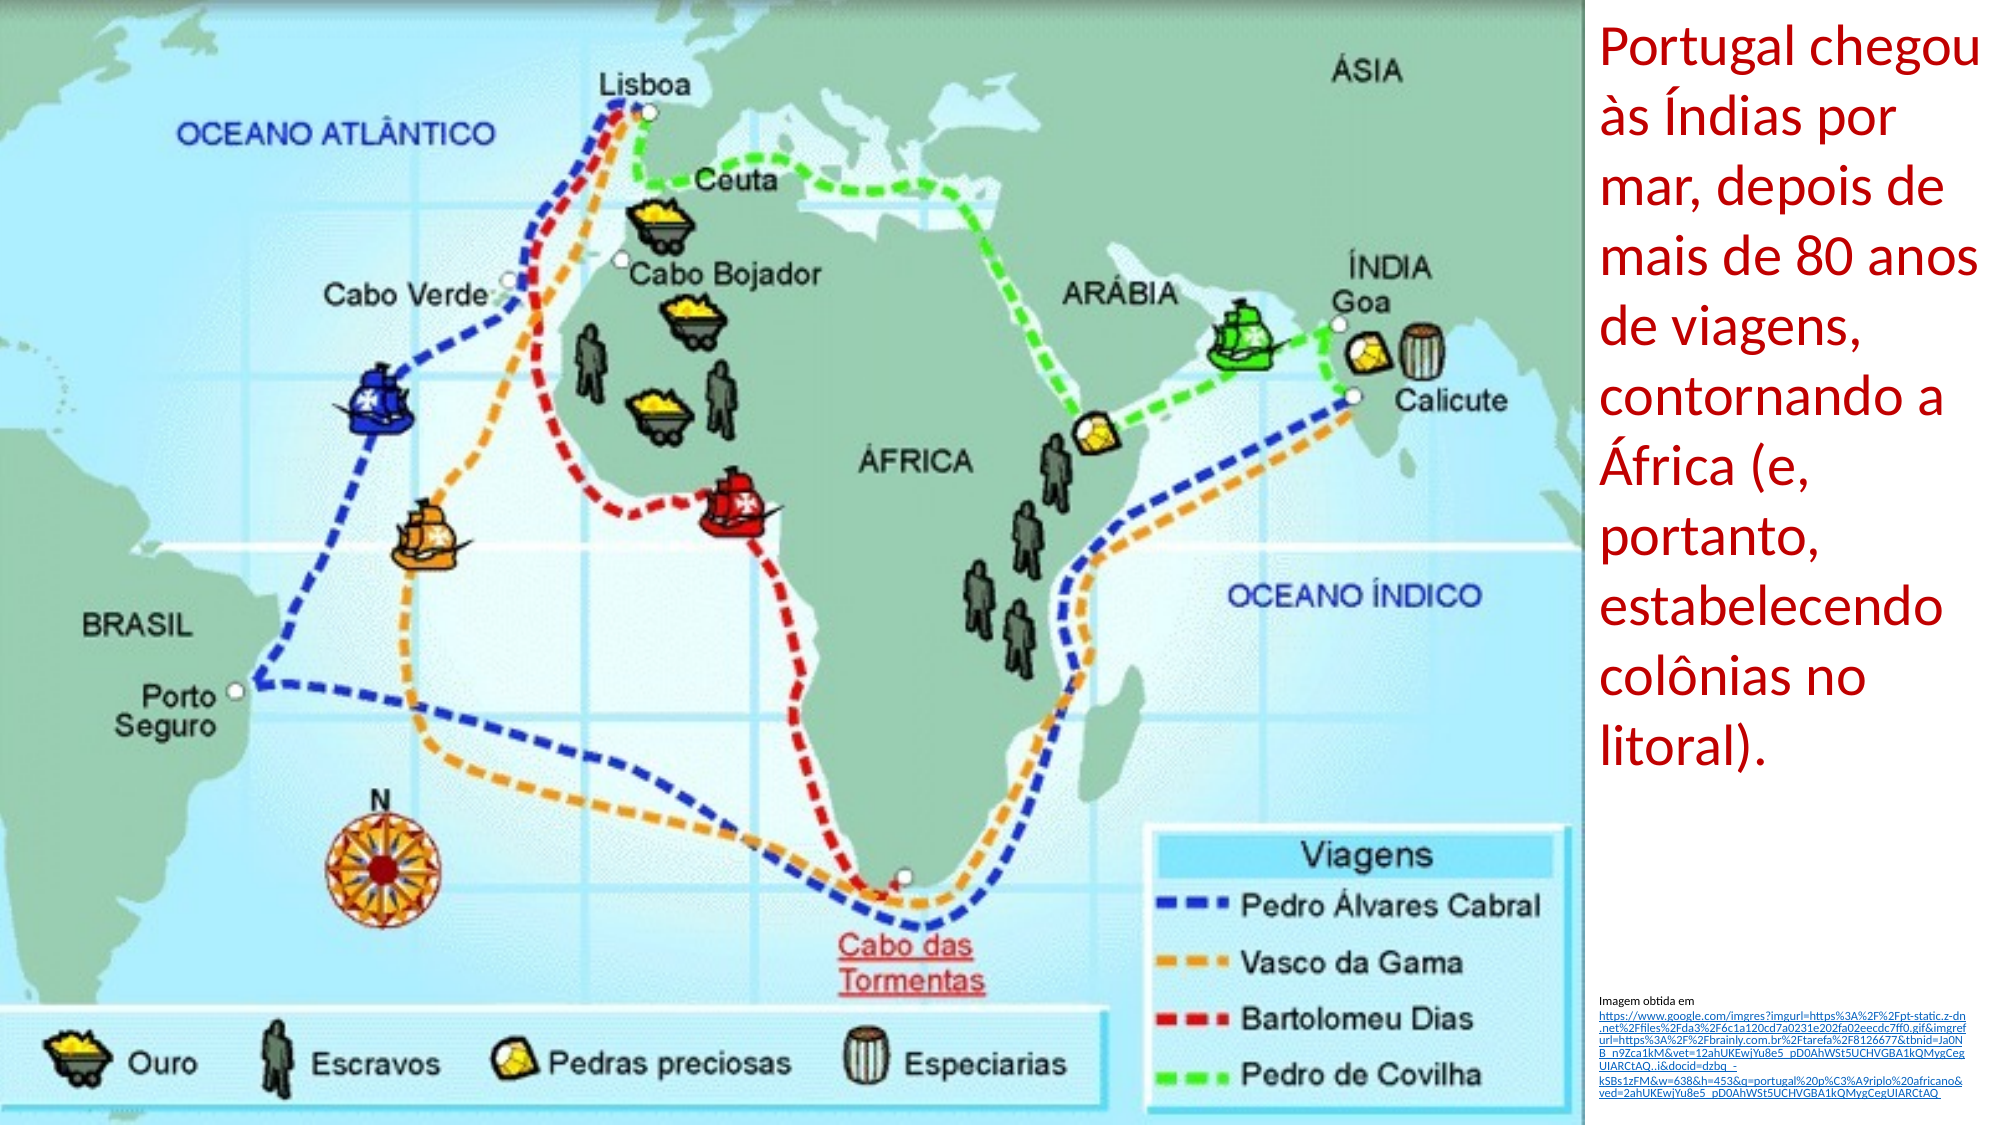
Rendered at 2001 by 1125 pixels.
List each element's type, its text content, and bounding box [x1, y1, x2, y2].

text_box Imagem obtida em https://www.google.com/imgres?imgurl=https%3A%2F%2Fpt-static.z-dn.net%2Ffiles%2Fda3%2F6c1a120cd7a0231e202fa02eecdc7ff0.gif&imgrefurl=https%3A%2F%2Fbrainly.com.br%2Ftarefa%2F8126677&tbnid=Ja0NB_n9Zca1kM&vet=12ahUKEwjYu8e5_pD0AhWSt5UCHVGBA1kQMygCegUIARCtAQ..i&docid=dzbq_-kSBs1zFM&w=638&h=453&q=portugal%20p%C3%A9riplo%20africano&ved=2ahUKEwjYu8e5_pD0AhWSt5UCHVGBA1kQMygCegUIARCtAQ [1585, 985, 1982, 1090]
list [0, 0, 1585, 1125]
text_box Portugal chegou às Índias por mar, depois de mais de 80 anos de viagens, contornando a África (e, portanto, estabelecendo colônias no litoral). [1585, 0, 2000, 785]
